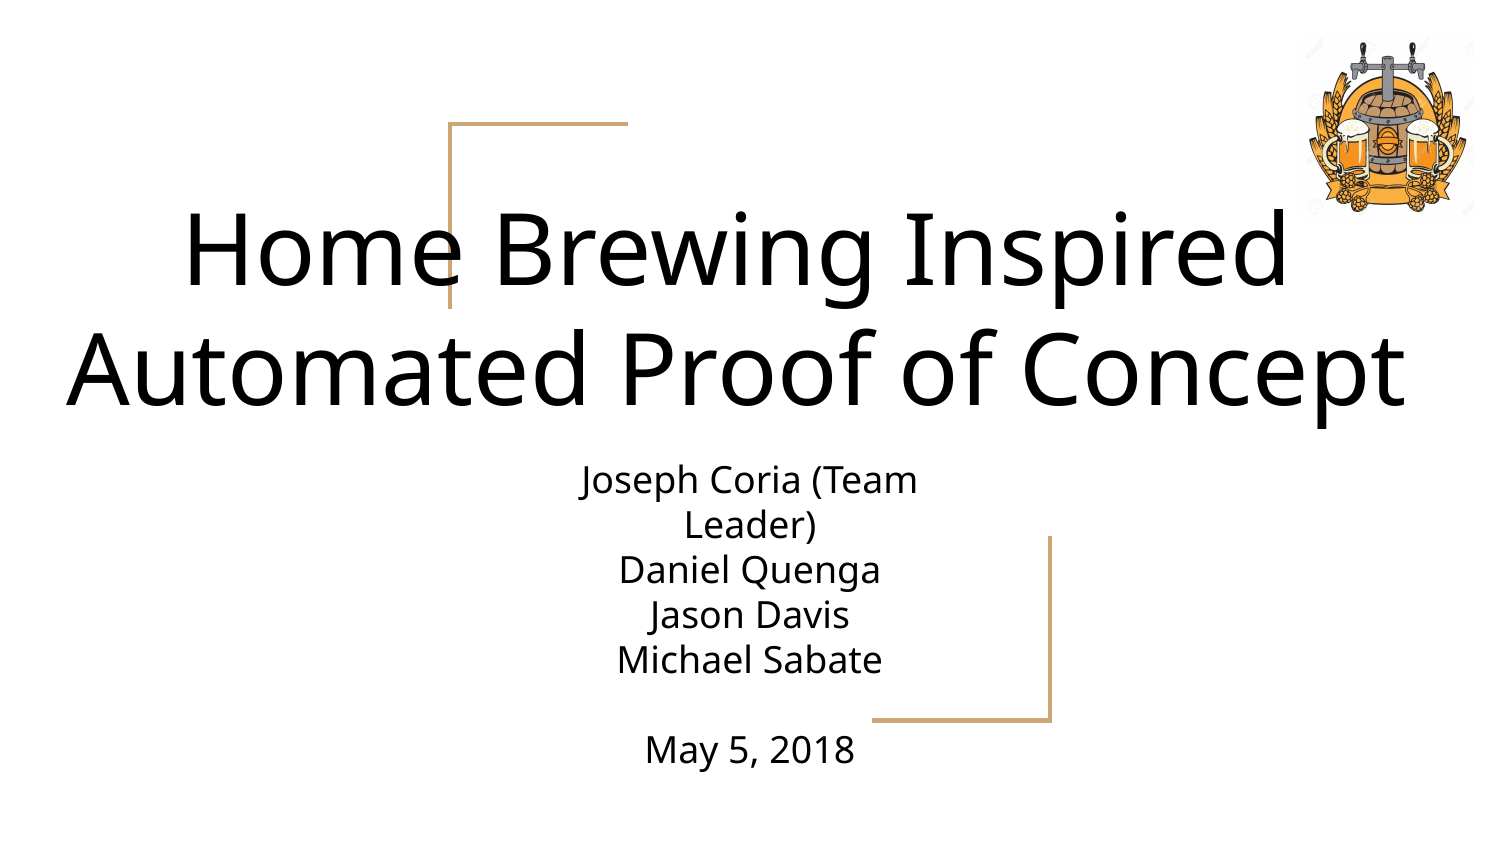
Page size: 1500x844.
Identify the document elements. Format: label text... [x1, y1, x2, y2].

title Home Brewing Inspired Automated Proof of Concept [51, 136, 1449, 441]
picture [1300, 34, 1474, 220]
subtitle Joseph Coria (Team Leader) Daniel Quenga Jason Davis Michael Sabate May 5, 2018 [499, 440, 1001, 556]
